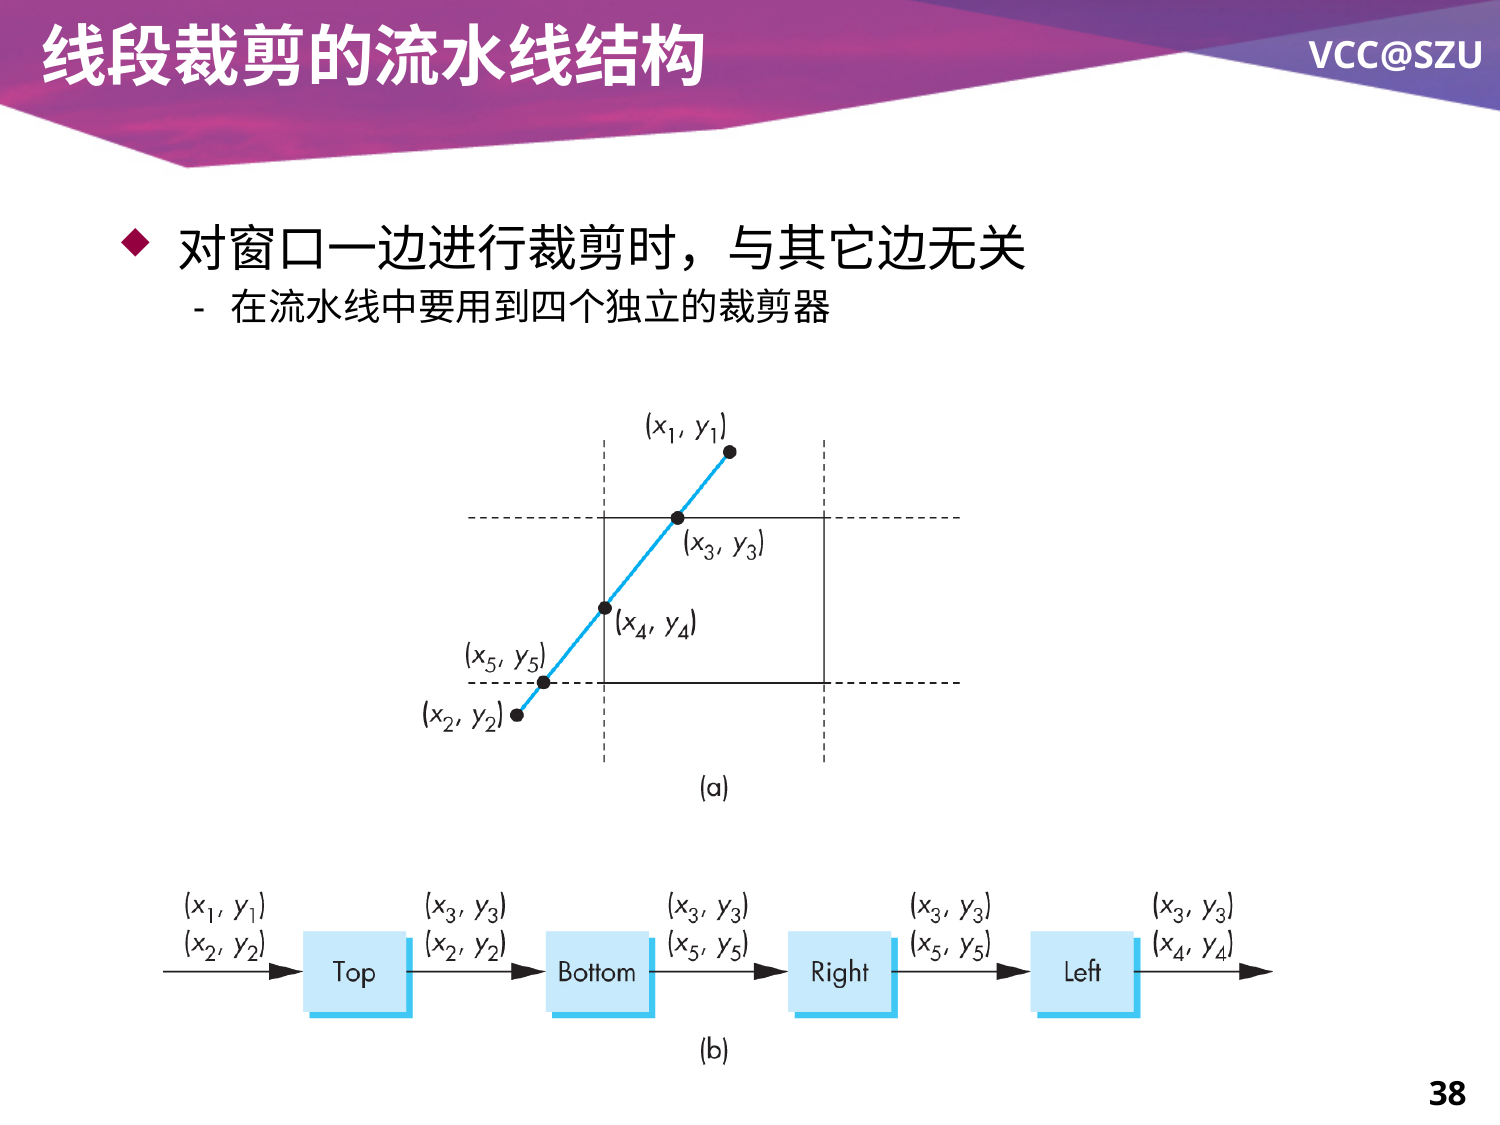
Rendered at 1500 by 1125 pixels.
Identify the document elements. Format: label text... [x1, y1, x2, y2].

list 对窗口一边进行裁剪时，与其它边无关 在流水线中要用到四个独立的裁剪器 [103, 216, 1397, 930]
slide_number 38 [1384, 1065, 1500, 1125]
title 线段裁剪的流水线结构 [25, 15, 1320, 104]
picture [0, 0, 1500, 1125]
